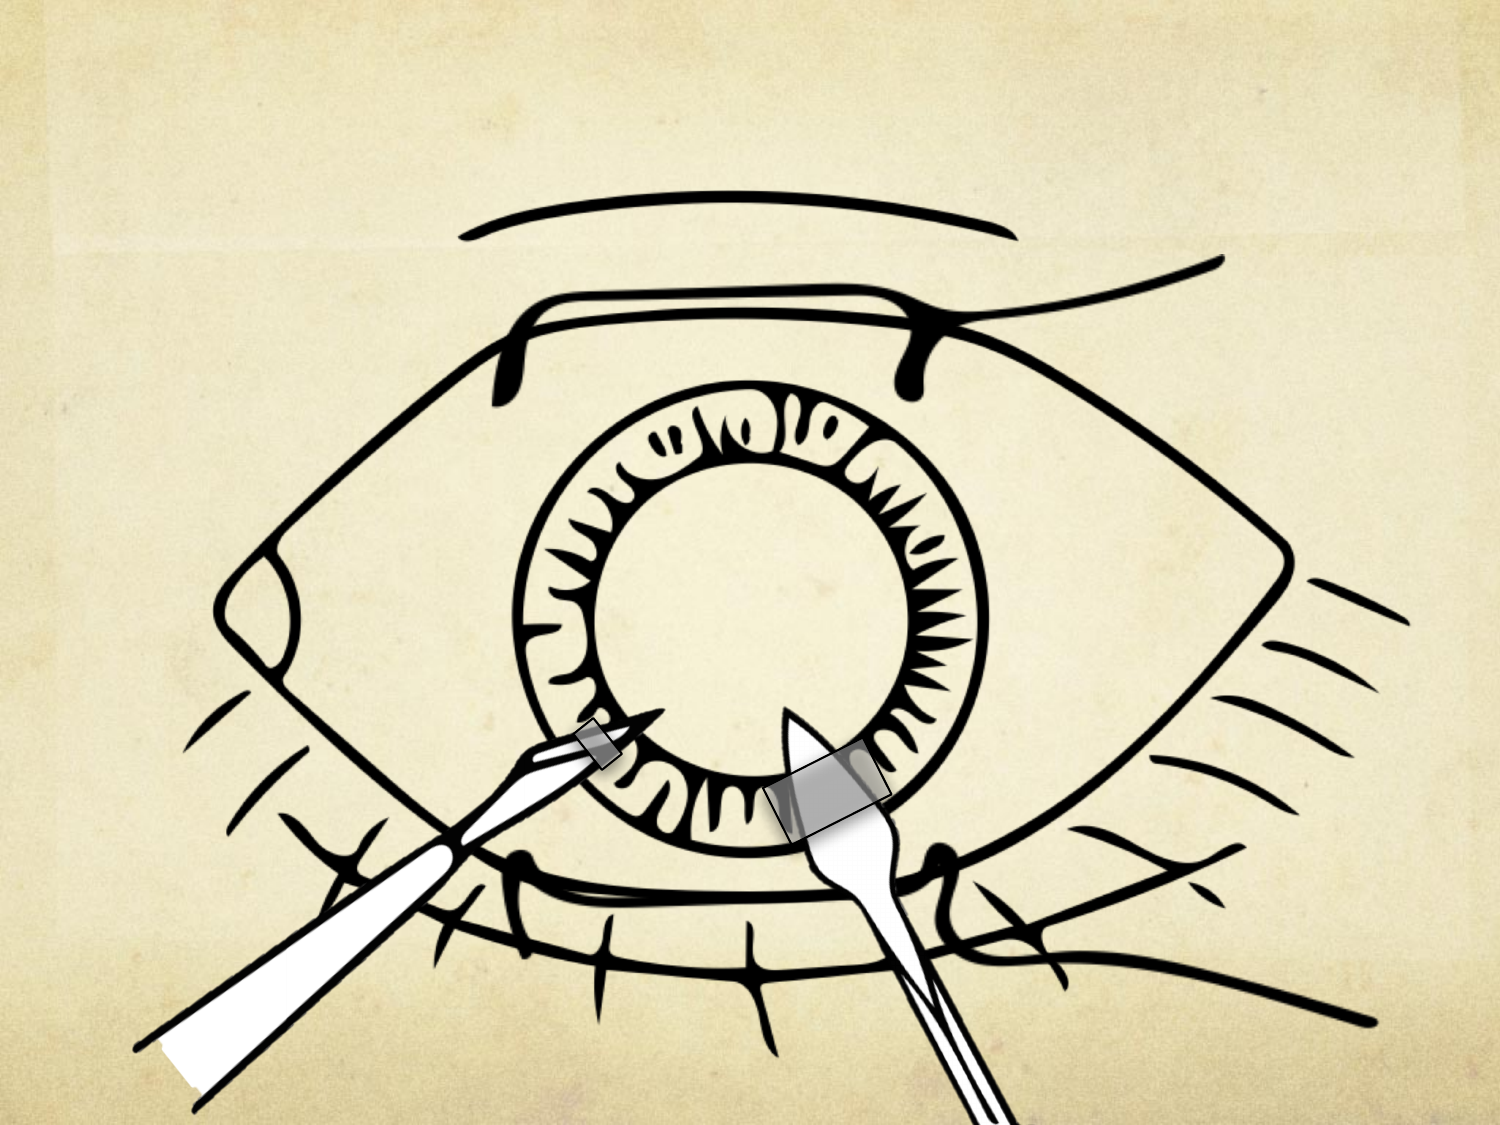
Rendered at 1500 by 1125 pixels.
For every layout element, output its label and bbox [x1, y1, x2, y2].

picture [0, 0, 1500, 1125]
text_box [110, 118, 1500, 1125]
picture [299, 515, 512, 1125]
picture [807, 618, 1012, 1125]
